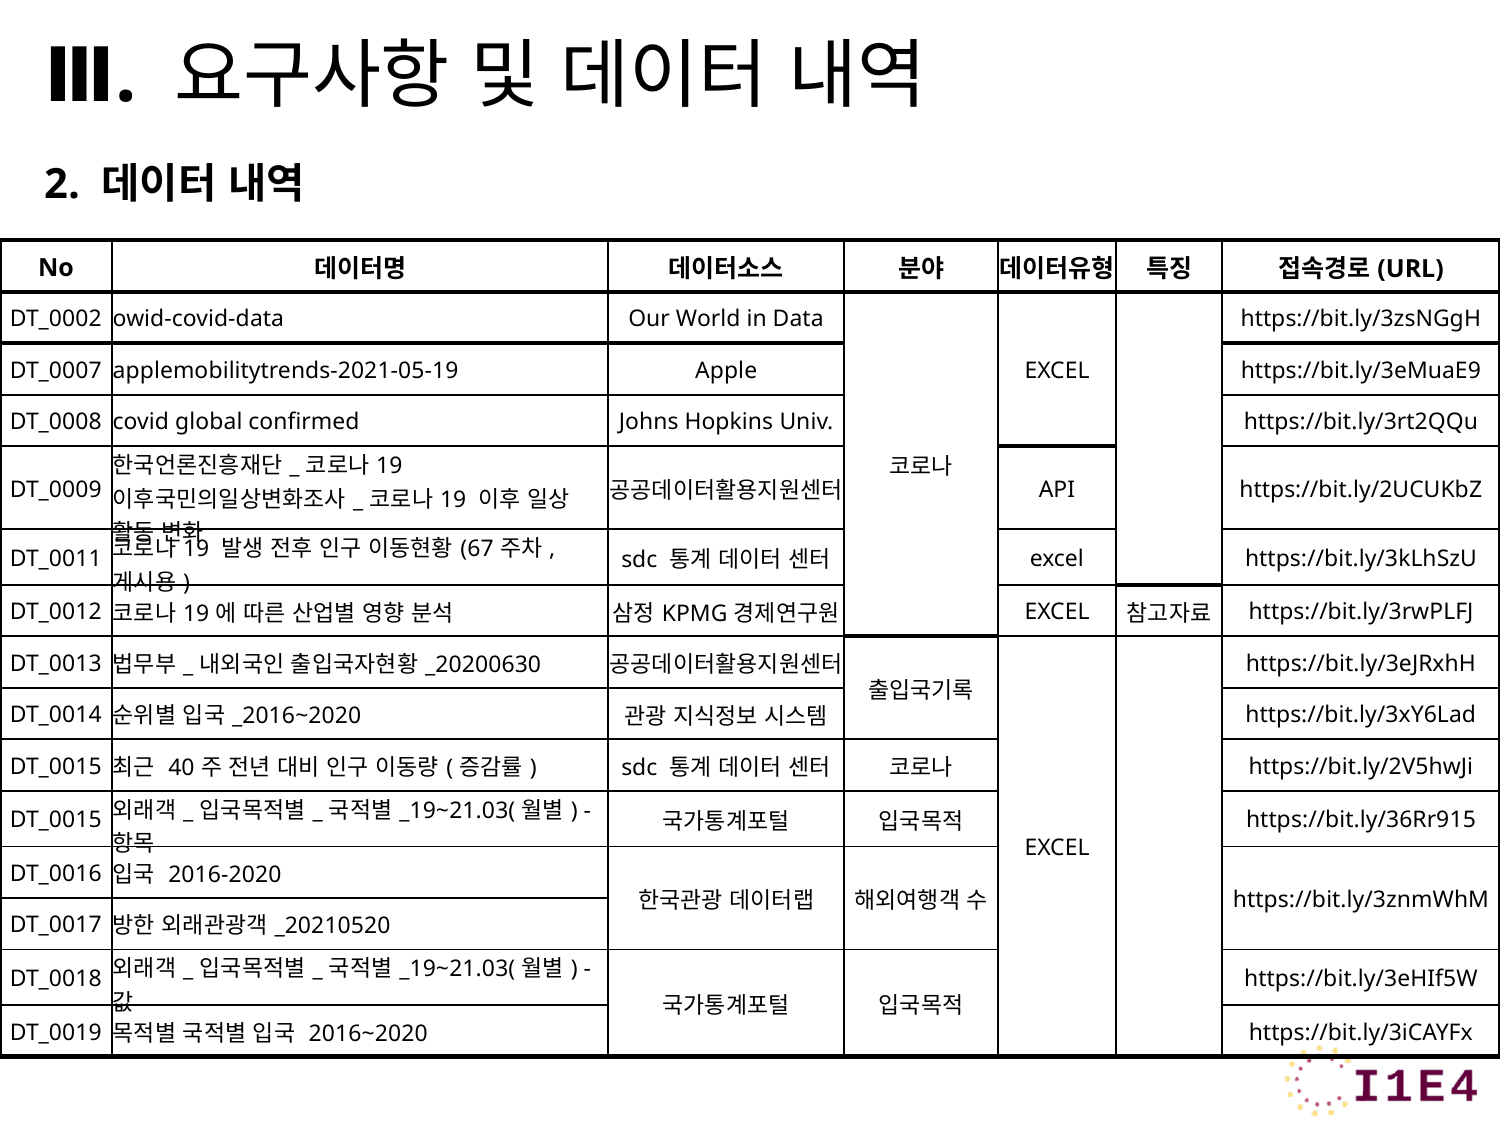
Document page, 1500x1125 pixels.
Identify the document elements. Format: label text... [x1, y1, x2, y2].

table_cell 순위별 입국_2016~2020 [113, 689, 607, 738]
table_cell DT_0011 [2, 530, 111, 584]
table_cell 외래객_입국목적별_국적별_19~21.03(월별) - 값 [113, 950, 607, 1004]
table_header 데이터소스 [609, 242, 843, 290]
table_cell 입국목적 [845, 792, 997, 846]
table_cell [1117, 637, 1221, 1054]
table_cell 해외여행객 수 [845, 847, 997, 949]
table_cell https://bit.ly/3zsNGgH [1223, 294, 1498, 341]
table_cell 코로나19 발생 전후 인구 이동현황(67주차, 게시용) [113, 530, 607, 584]
table_cell EXCEL [999, 294, 1115, 444]
table_cell 코로나 [845, 740, 997, 790]
table_cell EXCEL [999, 637, 1115, 1054]
table_cell DT_0019 [2, 1006, 111, 1054]
table_cell sdc 통계 데이터 센터 [609, 740, 843, 790]
table_cell DT_0017 [2, 899, 111, 949]
table_cell covid global confirmed [113, 396, 607, 445]
table_header 데이터유형 [999, 242, 1115, 290]
table_cell https://bit.ly/2UCUKbZ [1223, 447, 1498, 528]
table_cell 공공데이터활용지원센터 [609, 637, 843, 687]
table_cell 국가통계포털 [609, 792, 843, 846]
table_cell DT_0009 [2, 447, 111, 528]
table_cell owid-covid-data [113, 294, 607, 341]
table_cell 참고자료 [1117, 587, 1221, 635]
table_cell https://bit.ly/3znmWhM [1223, 847, 1498, 949]
table_cell Apple [609, 345, 843, 394]
table_header 접속경로(URL) [1223, 242, 1498, 290]
table_cell DT_0013 [2, 637, 111, 687]
table_cell 입국 2016-2020 [113, 847, 607, 897]
table_cell EXCEL [999, 586, 1115, 635]
text_box Ⅲ. 요구사항 및 데이터 내역 [29, 18, 1341, 124]
table_cell Our World in Data [609, 294, 843, 341]
table_cell https://bit.ly/3eHIf5W [1223, 950, 1498, 1004]
table_cell DT_0015 [2, 792, 111, 846]
table_header 데이터명 [113, 242, 607, 290]
table_cell 목적별 국적별 입국 2016~2020 [113, 1006, 607, 1054]
table_cell 출입국기록 [845, 638, 997, 738]
table_header 특징 [1117, 242, 1221, 290]
table_cell DT_0018 [2, 950, 111, 1004]
picture [1257, 1036, 1500, 1125]
table_cell DT_0002 [2, 294, 111, 341]
table_cell 입국목적 [845, 950, 997, 1054]
table_cell 국가통계포털 [609, 950, 843, 1054]
table_cell https://bit.ly/3xY6Lad [1223, 689, 1498, 738]
table_header 분야 [845, 242, 997, 290]
table_cell DT_0016 [2, 847, 111, 897]
table_cell 최근 40주 전년 대비 인구 이동량(증감률) [113, 740, 607, 790]
table_cell https://bit.ly/3eMuaE9 [1223, 345, 1498, 394]
table_cell DT_0008 [2, 396, 111, 445]
table_cell https://bit.ly/3rwPLFJ [1223, 586, 1498, 635]
table_cell sdc 통계 데이터 센터 [609, 530, 843, 584]
table_cell https://bit.ly/3eJRxhH [1223, 637, 1498, 687]
table_cell https://bit.ly/2V5hwJi [1223, 740, 1498, 790]
table_cell API [999, 448, 1115, 528]
table_cell applemobilitytrends-2021-05-19 [113, 345, 607, 394]
table_cell [1117, 294, 1221, 583]
table_cell DT_0015 [2, 740, 111, 790]
table_cell 한국언론진흥재단_코로나19이후국민의일상변화조사_코로나19 이후 일상 활동 변화 [113, 447, 607, 528]
table_cell https://bit.ly/3rt2QQu [1223, 396, 1498, 445]
table_cell 코로나 [845, 294, 997, 634]
text_box 2. 데이터 내역 [29, 149, 666, 215]
table_cell DT_0012 [2, 586, 111, 635]
table_cell DT_0007 [2, 345, 111, 394]
table_cell 관광 지식정보 시스템 [609, 689, 843, 738]
table_cell 방한 외래관광객_20210520 [113, 899, 607, 949]
table_header No [2, 242, 111, 290]
table_cell DT_0014 [2, 689, 111, 738]
table_cell 삼정KPMG경제연구원 [609, 586, 843, 635]
table_cell 코로나19에 따른 산업별 영향 분석 [113, 586, 607, 635]
table_cell excel [999, 530, 1115, 584]
table_cell 법무부_내외국인 출입국자현황_20200630 [113, 637, 607, 687]
table_cell Johns Hopkins Univ. [609, 396, 843, 445]
table_cell https://bit.ly/3kLhSzU [1223, 530, 1498, 584]
table_cell 외래객_입국목적별_국적별_19~21.03(월별) - 항목 [113, 792, 607, 846]
table_cell https://bit.ly/36Rr915 [1223, 792, 1498, 846]
table_cell https://bit.ly/3iCAYFx [1223, 1006, 1498, 1054]
table_cell 공공데이터활용지원센터 [609, 447, 843, 528]
table_cell 한국관광 데이터랩 [609, 847, 843, 949]
